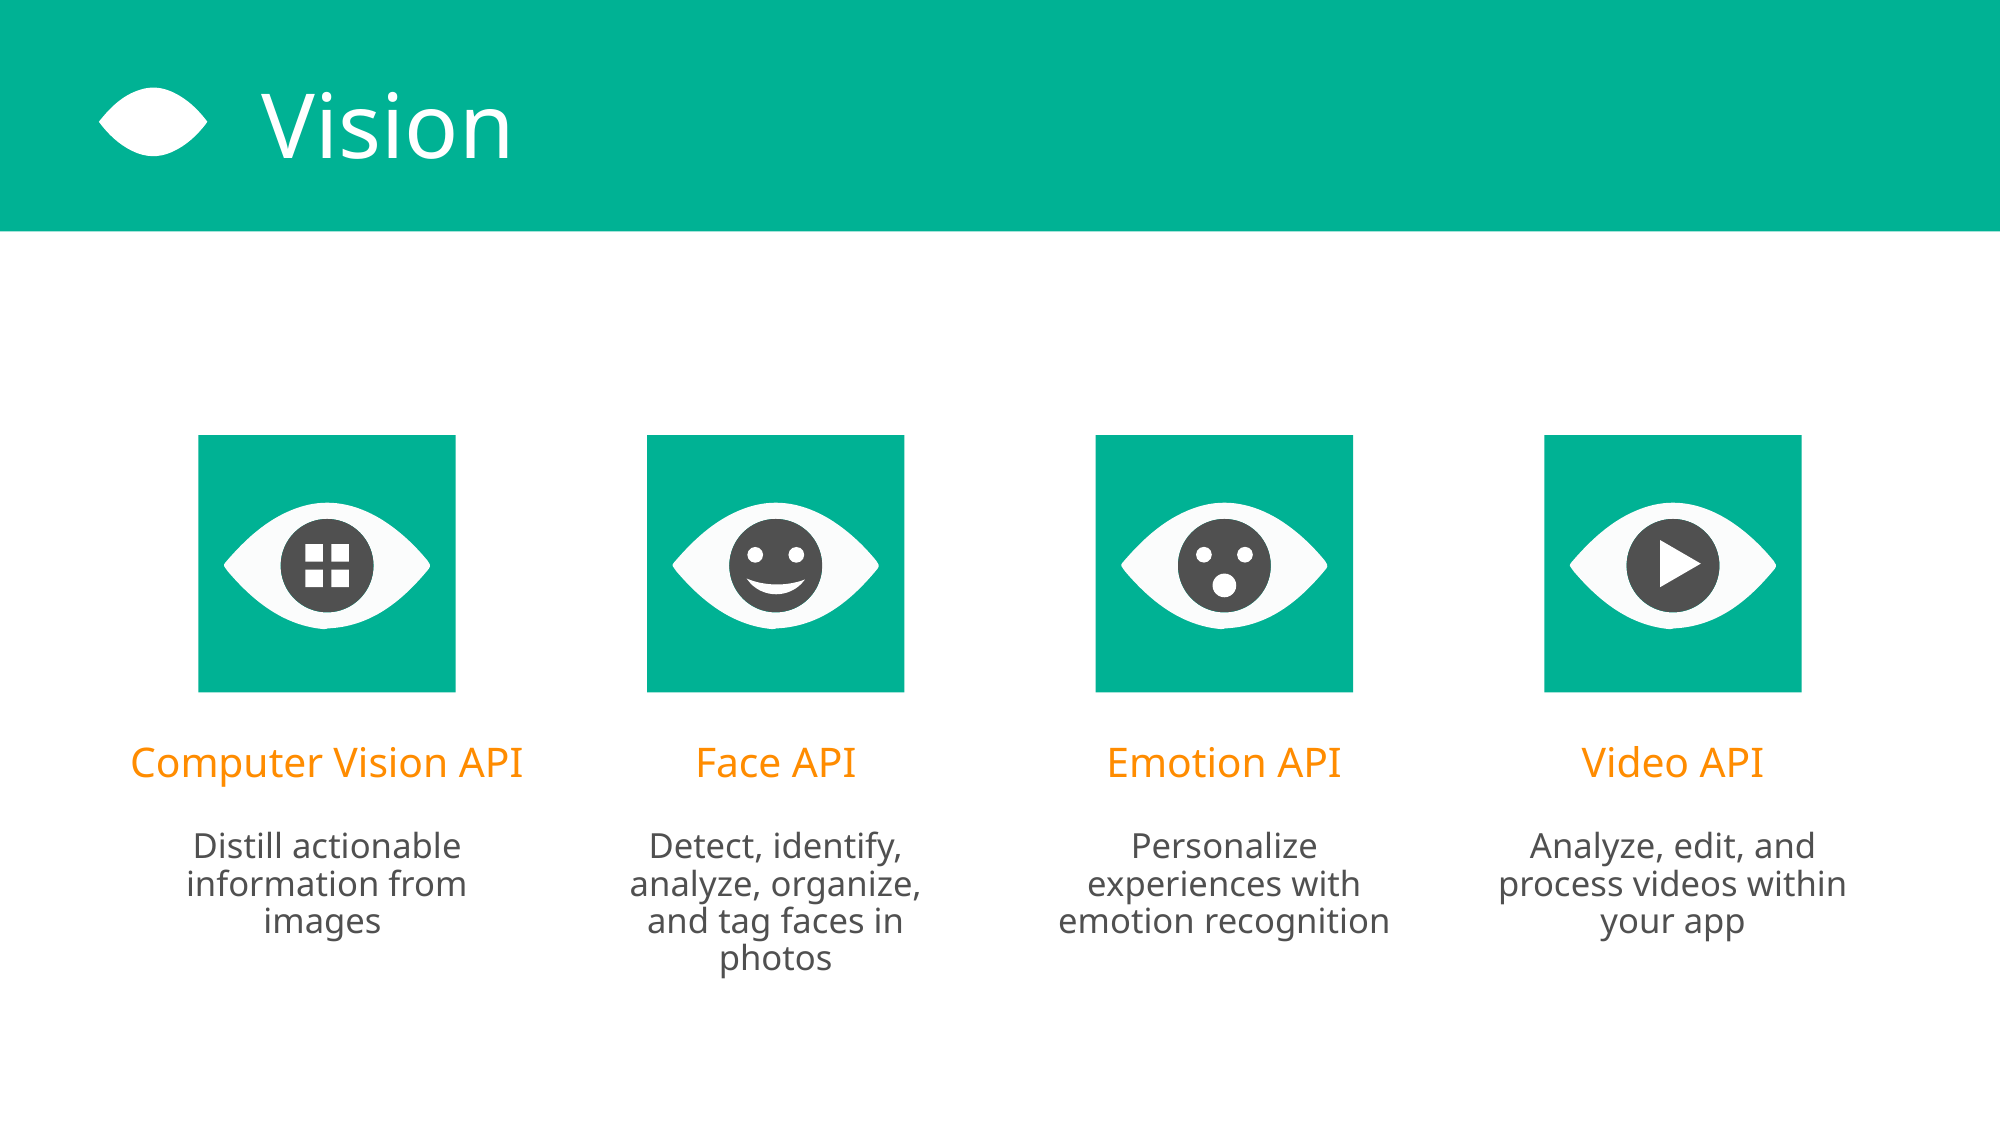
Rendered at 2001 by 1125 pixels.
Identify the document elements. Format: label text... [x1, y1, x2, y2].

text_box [540, 718, 989, 950]
text_box Vision [217, 60, 621, 184]
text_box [198, 434, 456, 693]
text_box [1095, 434, 1354, 693]
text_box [1544, 434, 1802, 693]
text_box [1460, 718, 1909, 951]
text_box [98, 87, 208, 157]
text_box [989, 718, 1460, 951]
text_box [647, 434, 905, 693]
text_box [91, 718, 563, 951]
